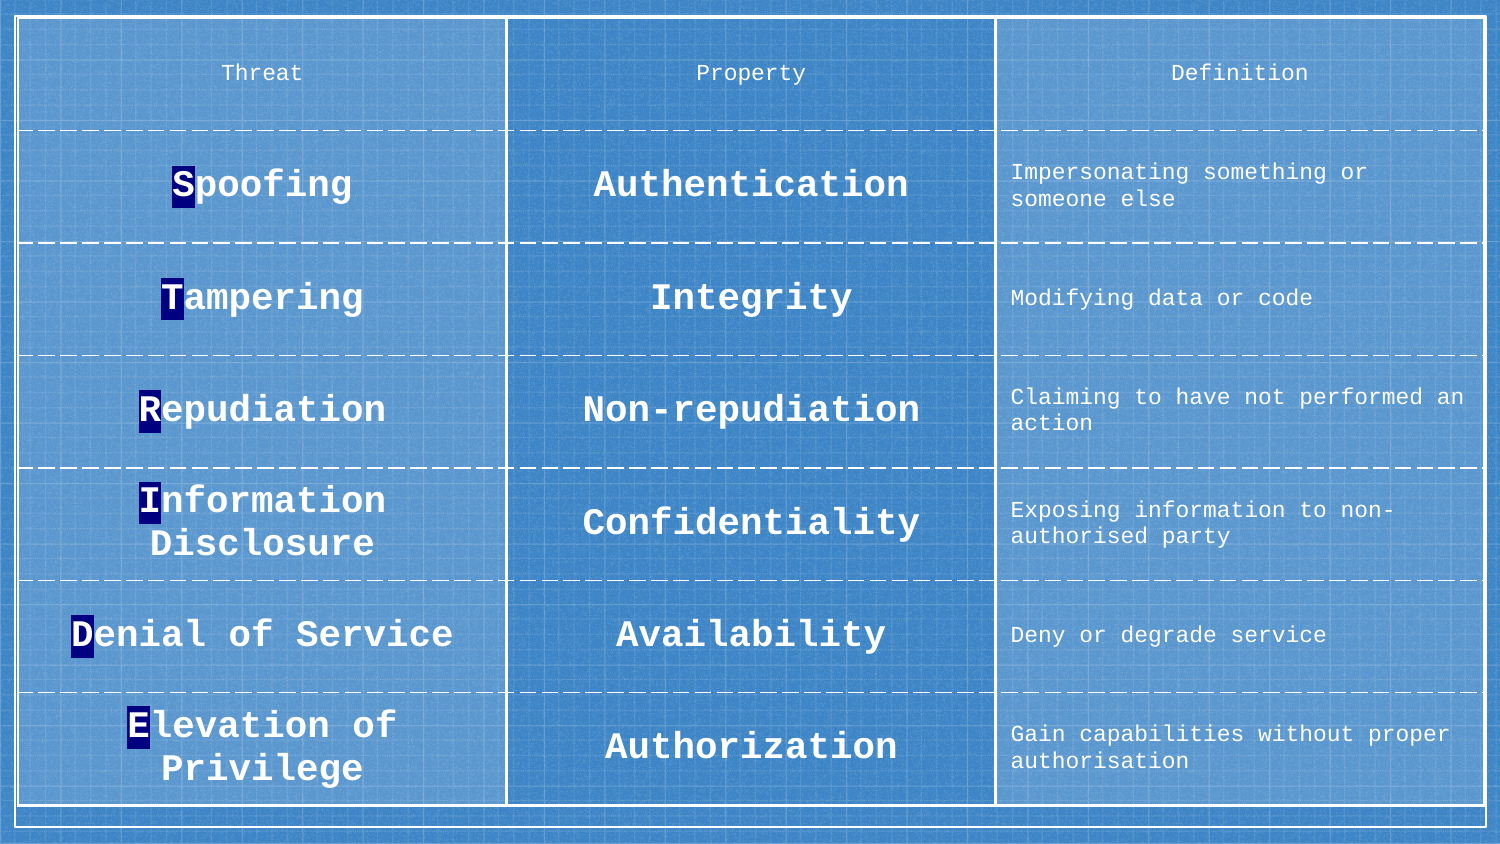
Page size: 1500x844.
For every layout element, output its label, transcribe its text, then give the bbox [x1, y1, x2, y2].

table_cell Spoofing [19, 131, 505, 243]
table_cell Impersonating something or someone else [997, 131, 1483, 243]
picture [0, 0, 1500, 844]
table_cell Integrity [508, 243, 994, 355]
table_cell Non-repudiation [508, 355, 994, 468]
table_cell Availability [508, 580, 994, 693]
table_cell Authorization [508, 693, 994, 804]
table_cell Confidentiality [508, 468, 994, 580]
table_cell Repudiation [19, 355, 505, 468]
table_cell Gain capabilities without proper authorisation [997, 693, 1483, 804]
table_cell Modifying data or code [997, 243, 1483, 355]
table_cell Information Disclosure [19, 468, 505, 580]
table_header Definition [997, 19, 1483, 131]
table_cell Claiming to have not performed an action [997, 355, 1483, 468]
table_cell Authentication [508, 131, 994, 243]
table_cell Exposing information to non-authorised party [997, 468, 1483, 580]
table_cell Tampering [19, 243, 505, 355]
table_cell Deny or degrade service [997, 580, 1483, 693]
table_cell Denial of Service [19, 580, 505, 693]
table_cell Elevation of Privilege [19, 693, 505, 804]
table_header Property [508, 19, 994, 131]
table_header Threat [19, 19, 505, 131]
